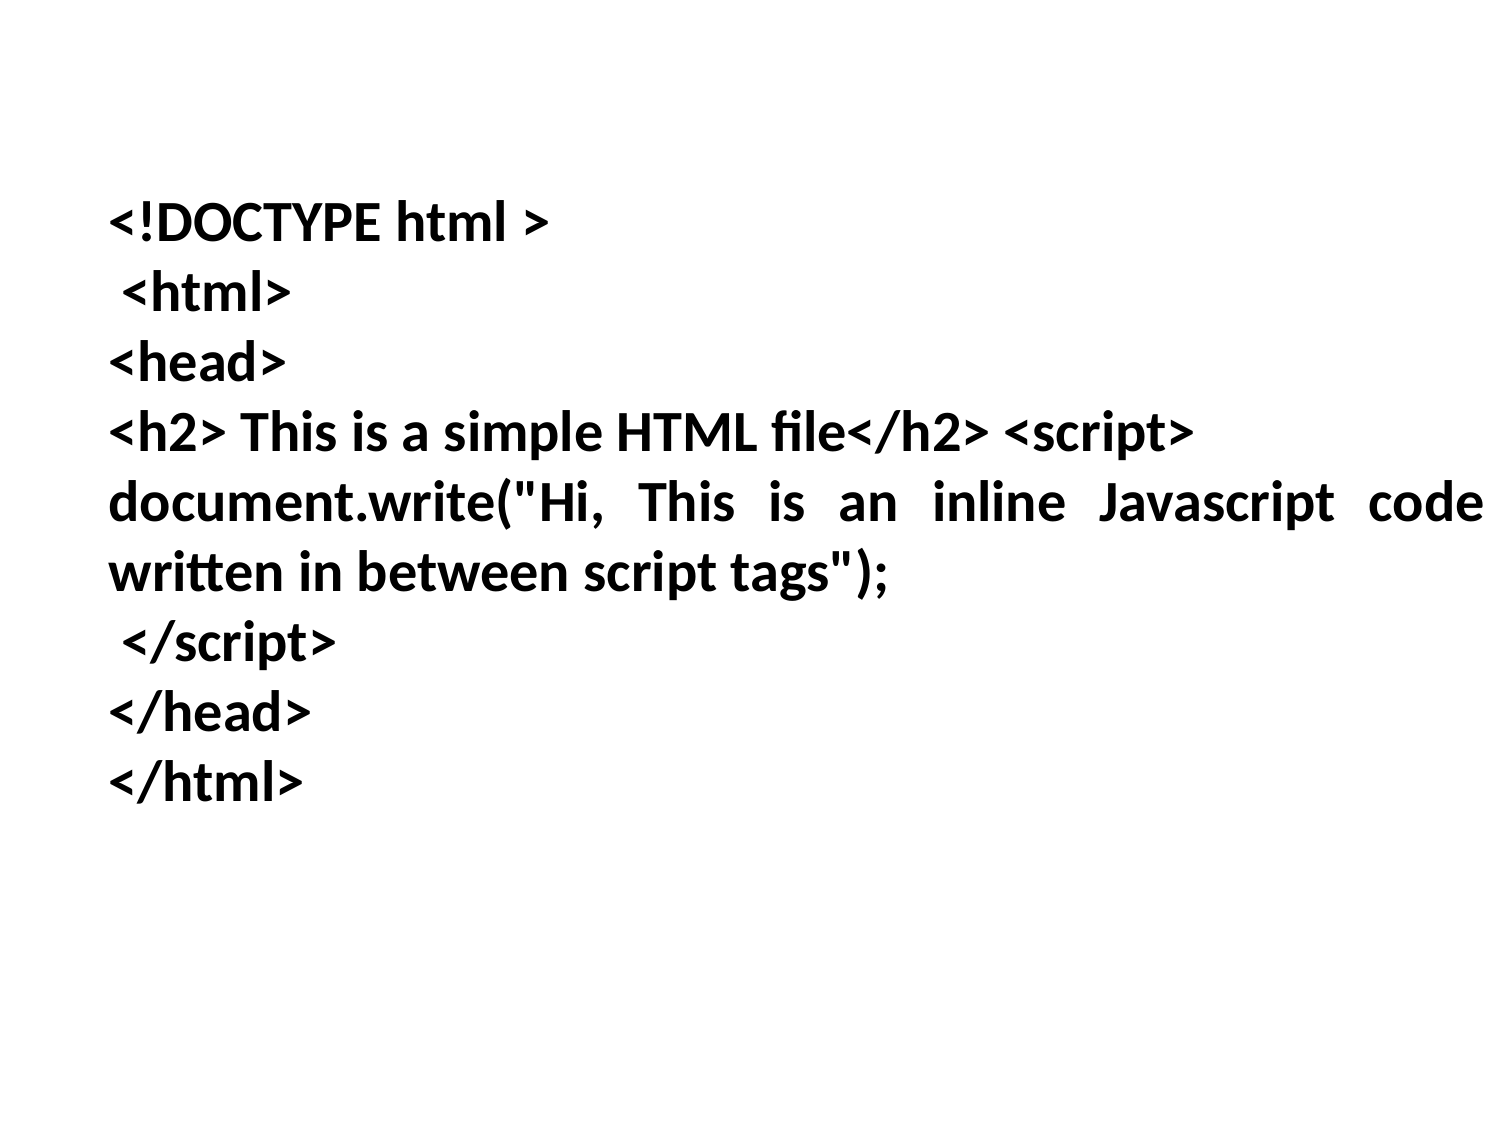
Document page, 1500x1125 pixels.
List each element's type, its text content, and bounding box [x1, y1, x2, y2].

text_box <!DOCTYPE html > <html> <head> <h2> This is a simple HTML file</h2> <script> document.write("Hi, This is an inline Javascript code written in between script tags"); </script> </head> </html> [93, 175, 1500, 821]
